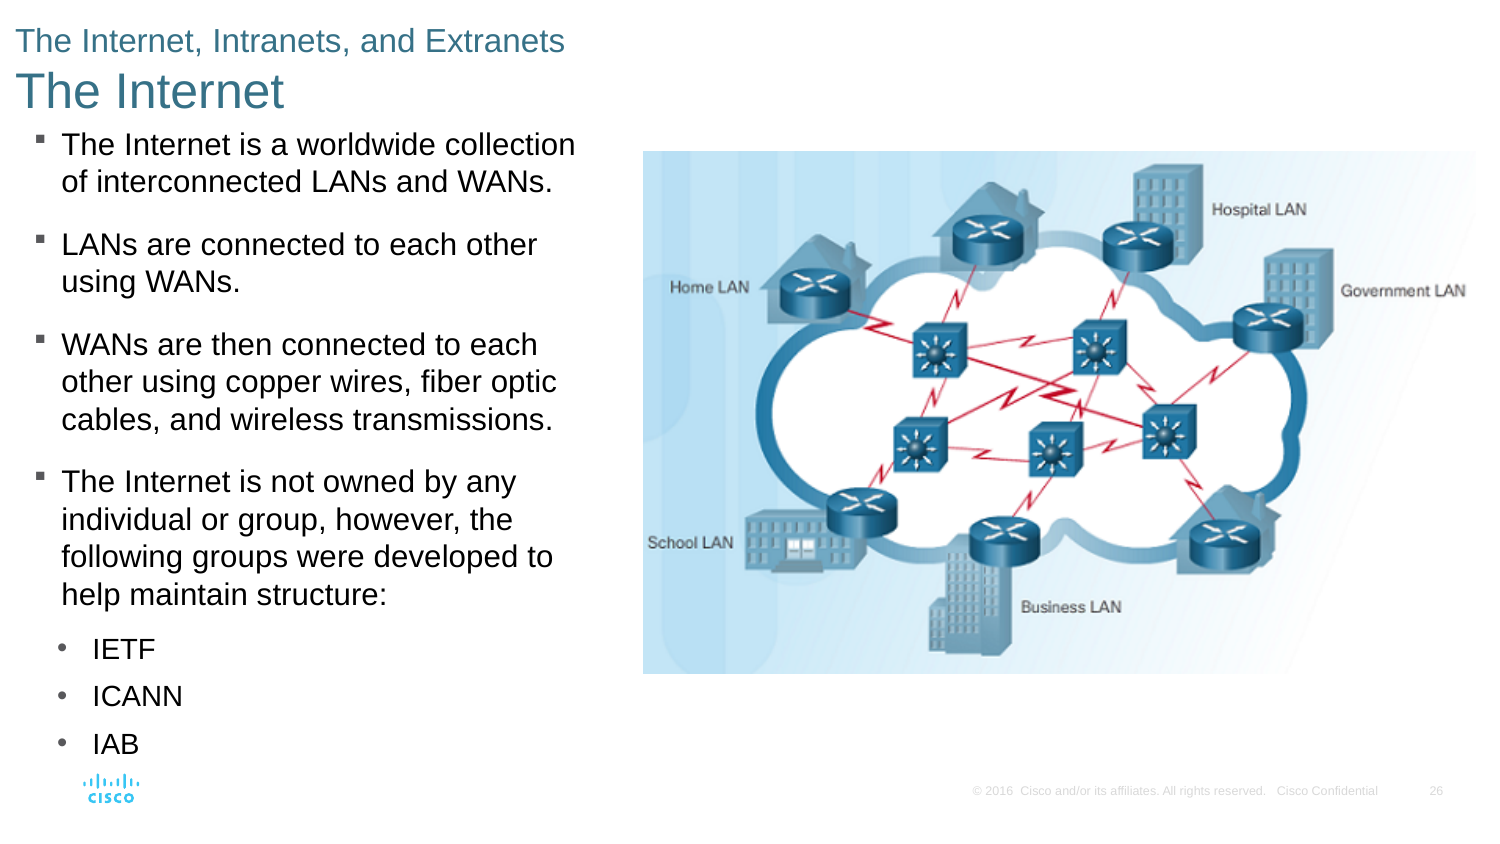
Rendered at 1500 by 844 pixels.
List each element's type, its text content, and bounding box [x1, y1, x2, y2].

title The Internet, Intranets, and Extranets The Internet [0, 6, 1500, 131]
picture [643, 151, 1476, 674]
list The Internet is a worldwide collection of interconnected LANs and WANs. LANs are connected to each other using WANs. WANs are then connected to each other using copper wires, fiber optic cables, and wireless transmissions. The Internet is not owned by any individual or group, however, the following groups were developed to help maintain structure: IETF ICANN IAB [18, 116, 631, 757]
